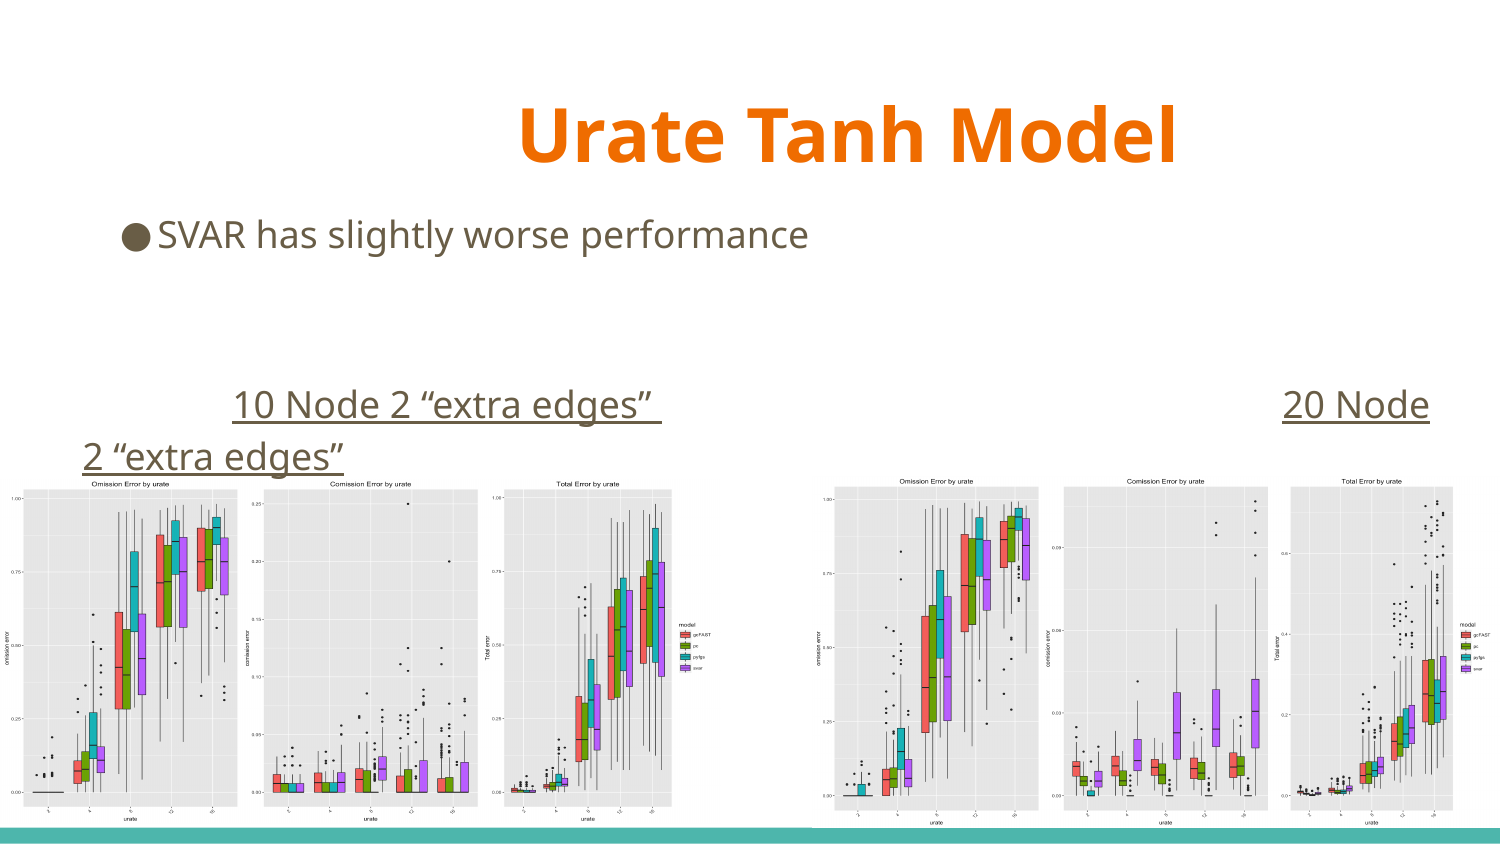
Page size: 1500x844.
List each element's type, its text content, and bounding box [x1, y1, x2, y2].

picture [0, 479, 721, 825]
list SVAR has slightly worse performance 10 Node 2 “extra edges” 20 Node 2 “extra edges” [67, 189, 1466, 731]
picture [812, 475, 1500, 828]
title Urate Tanh Model [51, 72, 1449, 189]
